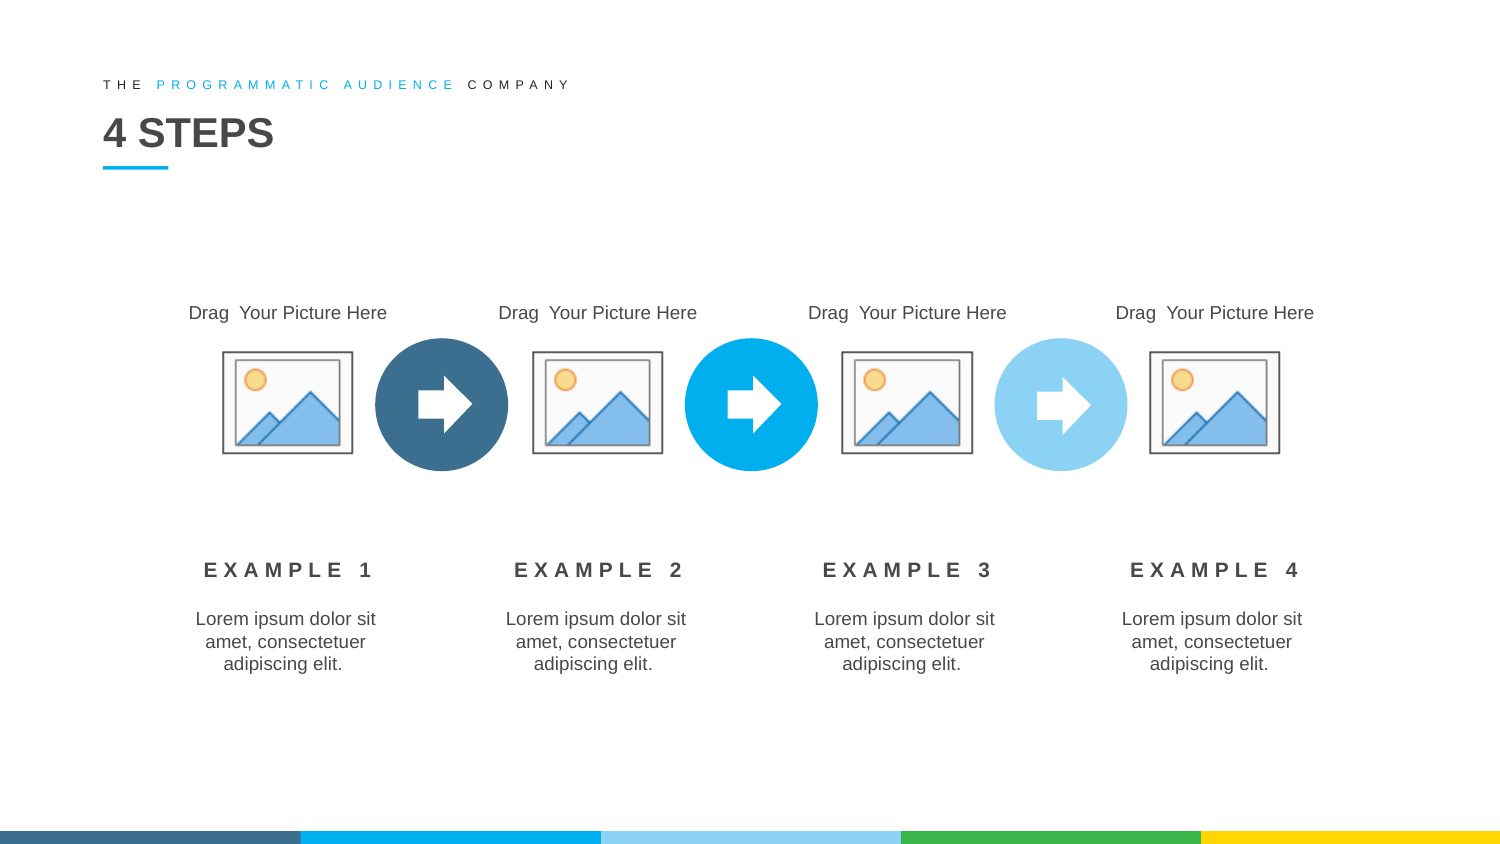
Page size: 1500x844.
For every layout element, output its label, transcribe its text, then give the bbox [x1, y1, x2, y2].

picture [0, 0, 1500, 844]
text_box [418, 375, 473, 434]
text_box [715, 338, 790, 472]
text_box EXAMPLE 1 [192, 550, 383, 587]
text_box Lorem ipsum dolor sit amet, consectetuer adipiscing elit. [797, 601, 1012, 681]
text_box Lorem ipsum dolor sit amet, consectetuer adipiscing elit. [489, 601, 703, 681]
text_box [405, 338, 481, 472]
text_box EXAMPLE 3 [811, 550, 1002, 587]
text_box THE PROGRAMMATIC AUDIENCE COMPANY [103, 77, 1179, 93]
text_box Lorem ipsum dolor sit amet, consectetuer adipiscing elit. [1105, 601, 1319, 681]
text_box EXAMPLE 4 [1118, 550, 1309, 587]
text_box [1037, 377, 1091, 435]
text_box EXAMPLE 2 [502, 550, 693, 587]
title 4 STEPS [103, 103, 1397, 158]
text_box [727, 375, 782, 434]
text_box [1025, 338, 1098, 472]
text_box Lorem ipsum dolor sit amet, consectetuer adipiscing elit. [179, 601, 393, 681]
